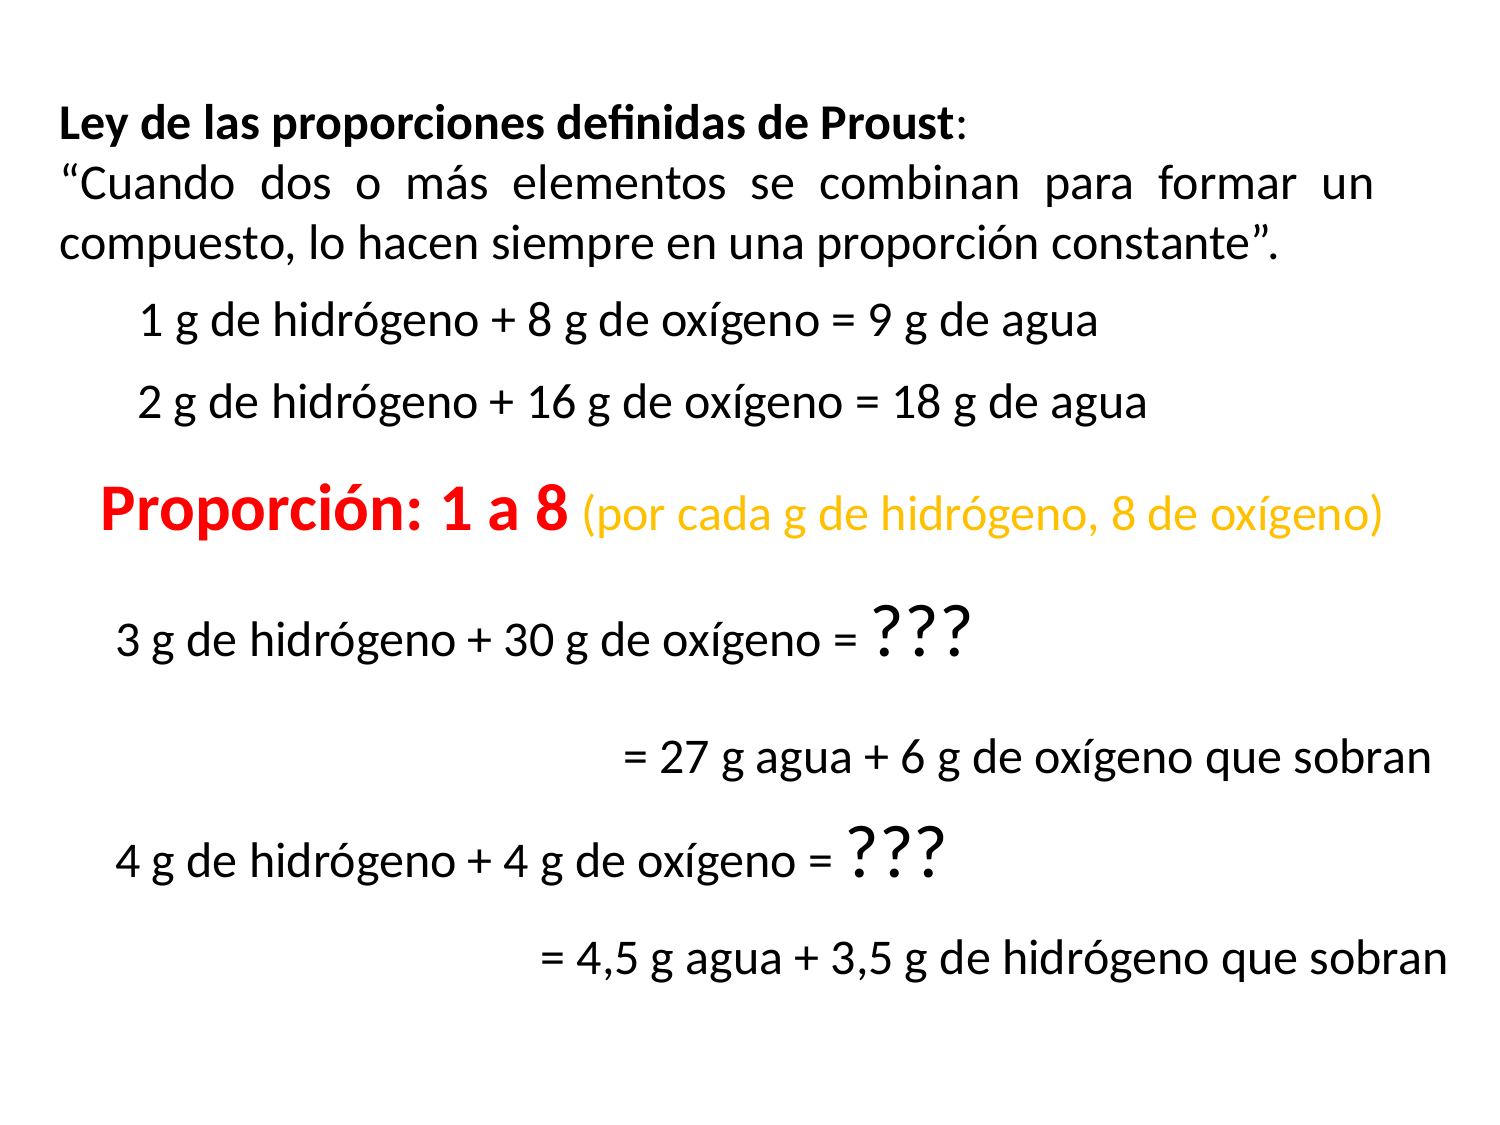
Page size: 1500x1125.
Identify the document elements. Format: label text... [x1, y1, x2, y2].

text_box 3 g de hidrógeno + 30 g de oxígeno = ??? [100, 574, 1447, 681]
text_box 1 g de hidrógeno + 8 g de oxígeno = 9 g de agua [123, 278, 1471, 355]
text_box 4 g de hidrógeno + 4 g de oxígeno = ??? [100, 795, 1447, 902]
text_box 2 g de hidrógeno + 16 g de oxígeno = 18 g de agua [122, 360, 1470, 437]
text_box Ley de las proporciones definidas de Proust: “Cuando dos o más elementos se combinan para formar un compuesto, lo hacen siempre en una proporción constante”. [44, 82, 1390, 277]
text_box Proporción: 1 a 8 (por cada g de hidrógeno, 8 de oxígeno) [85, 456, 1433, 552]
text_box = 4,5 g agua + 3,5 g de hidrógeno que sobran [525, 916, 1500, 993]
text_box = 27 g agua + 6 g de oxígeno que sobran [608, 715, 1500, 792]
